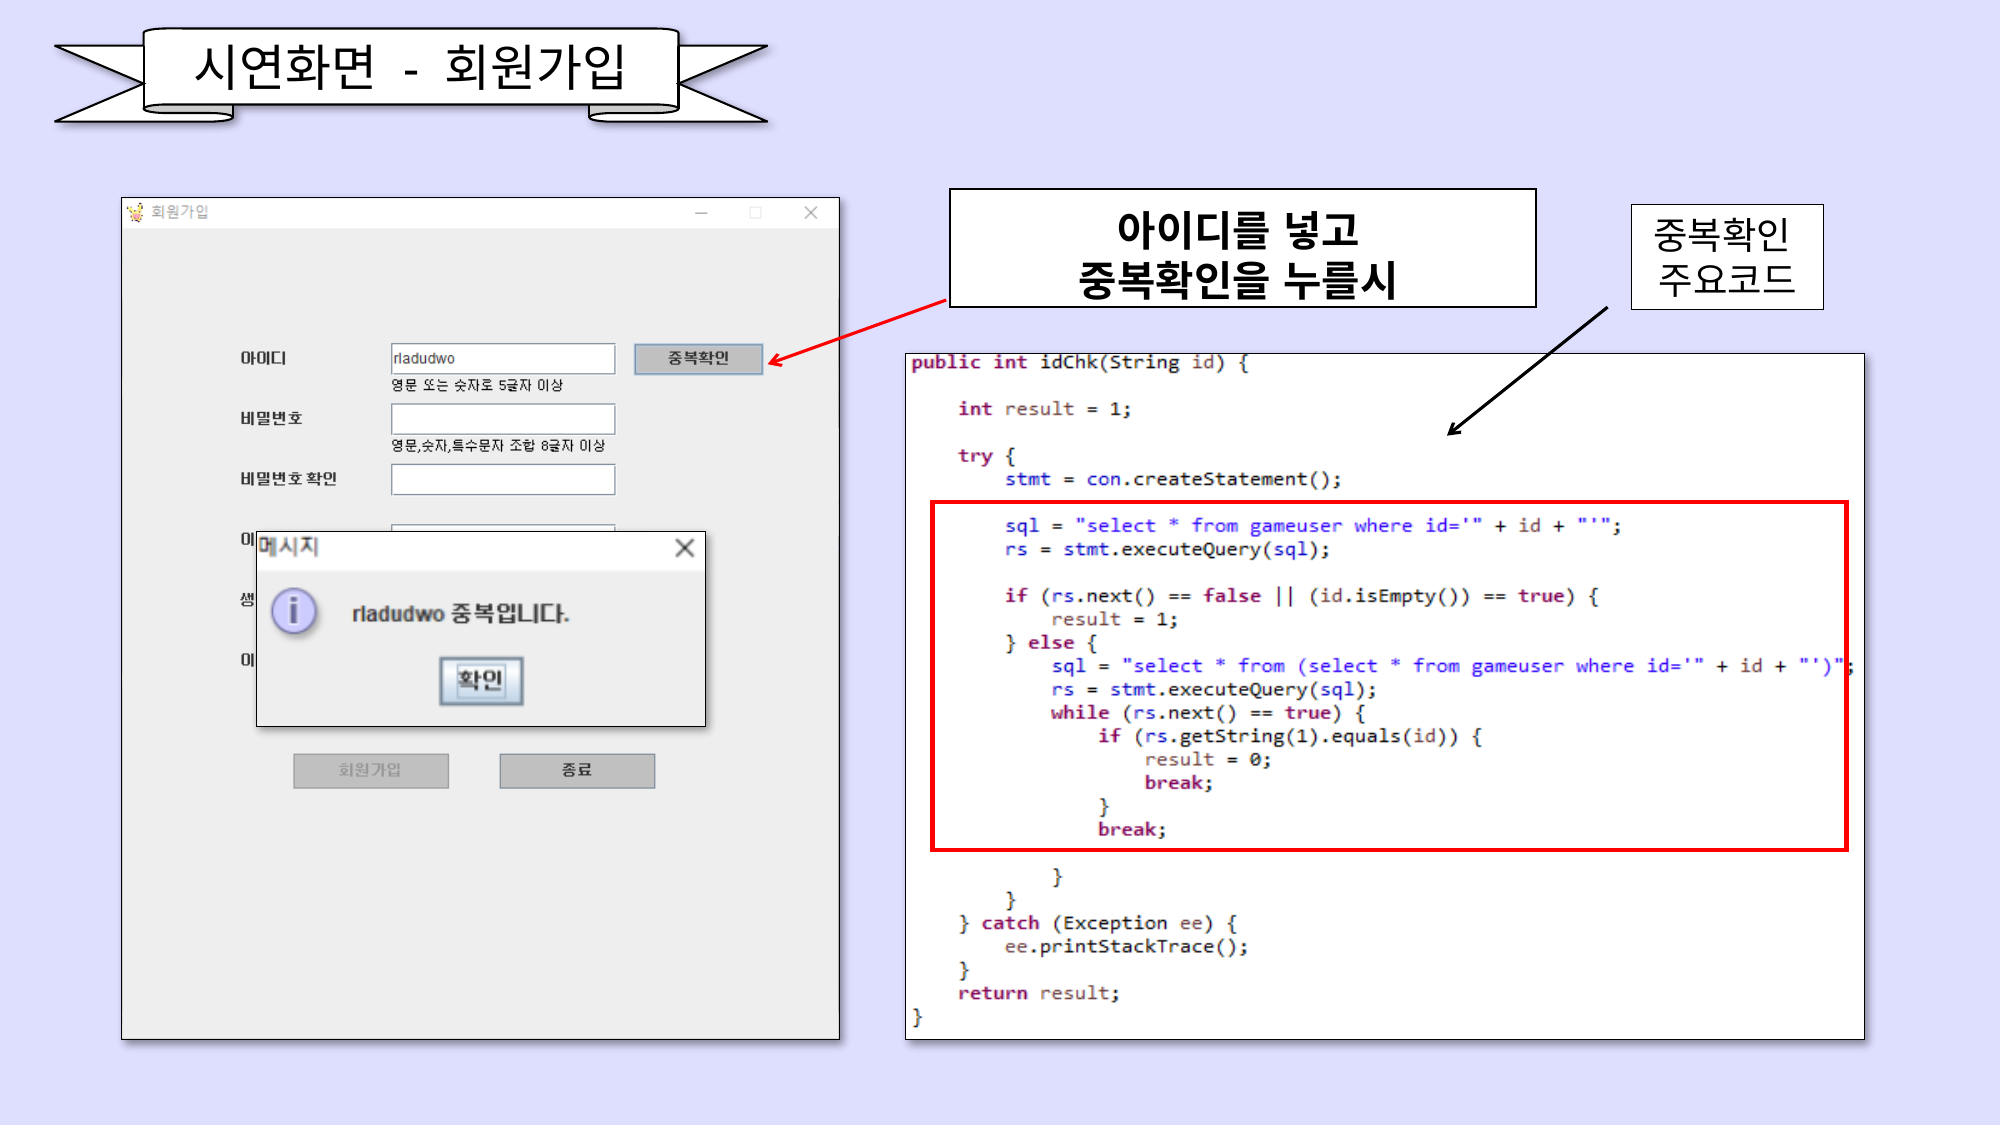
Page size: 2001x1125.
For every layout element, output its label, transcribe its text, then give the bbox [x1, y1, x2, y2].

text_box 중복확인 주요코드 [1631, 204, 1824, 310]
picture [121, 197, 840, 1040]
text_box 시연화면 - 회원가입 [54, 27, 769, 123]
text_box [950, 189, 1536, 353]
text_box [1446, 307, 1608, 436]
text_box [767, 299, 947, 365]
picture [905, 353, 1865, 1040]
